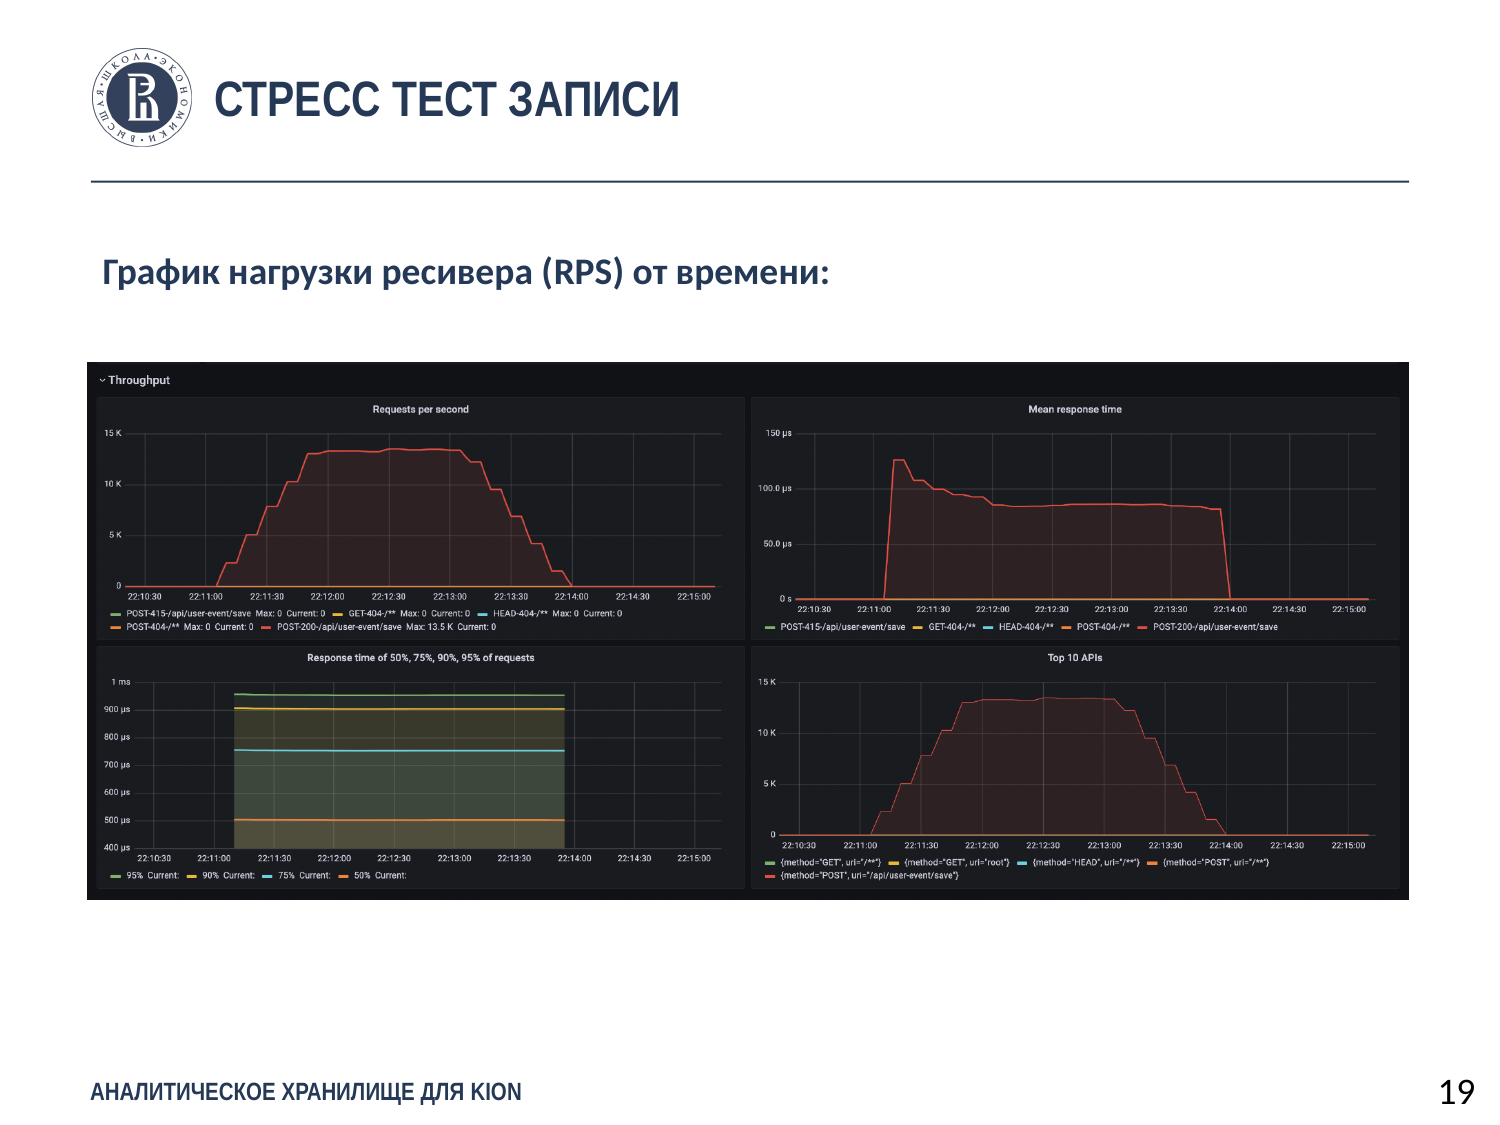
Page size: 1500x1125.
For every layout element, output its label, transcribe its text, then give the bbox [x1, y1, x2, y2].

picture [87, 362, 1410, 901]
text_box График нагрузки ресивера (RPS) от времени: [87, 239, 1063, 300]
slide_number 19 [1437, 1067, 1476, 1113]
text_box Аналитическое хранилище для KION [87, 1074, 1111, 1105]
picture [92, 47, 192, 147]
text_box Стресс тест записи [212, 67, 1476, 127]
